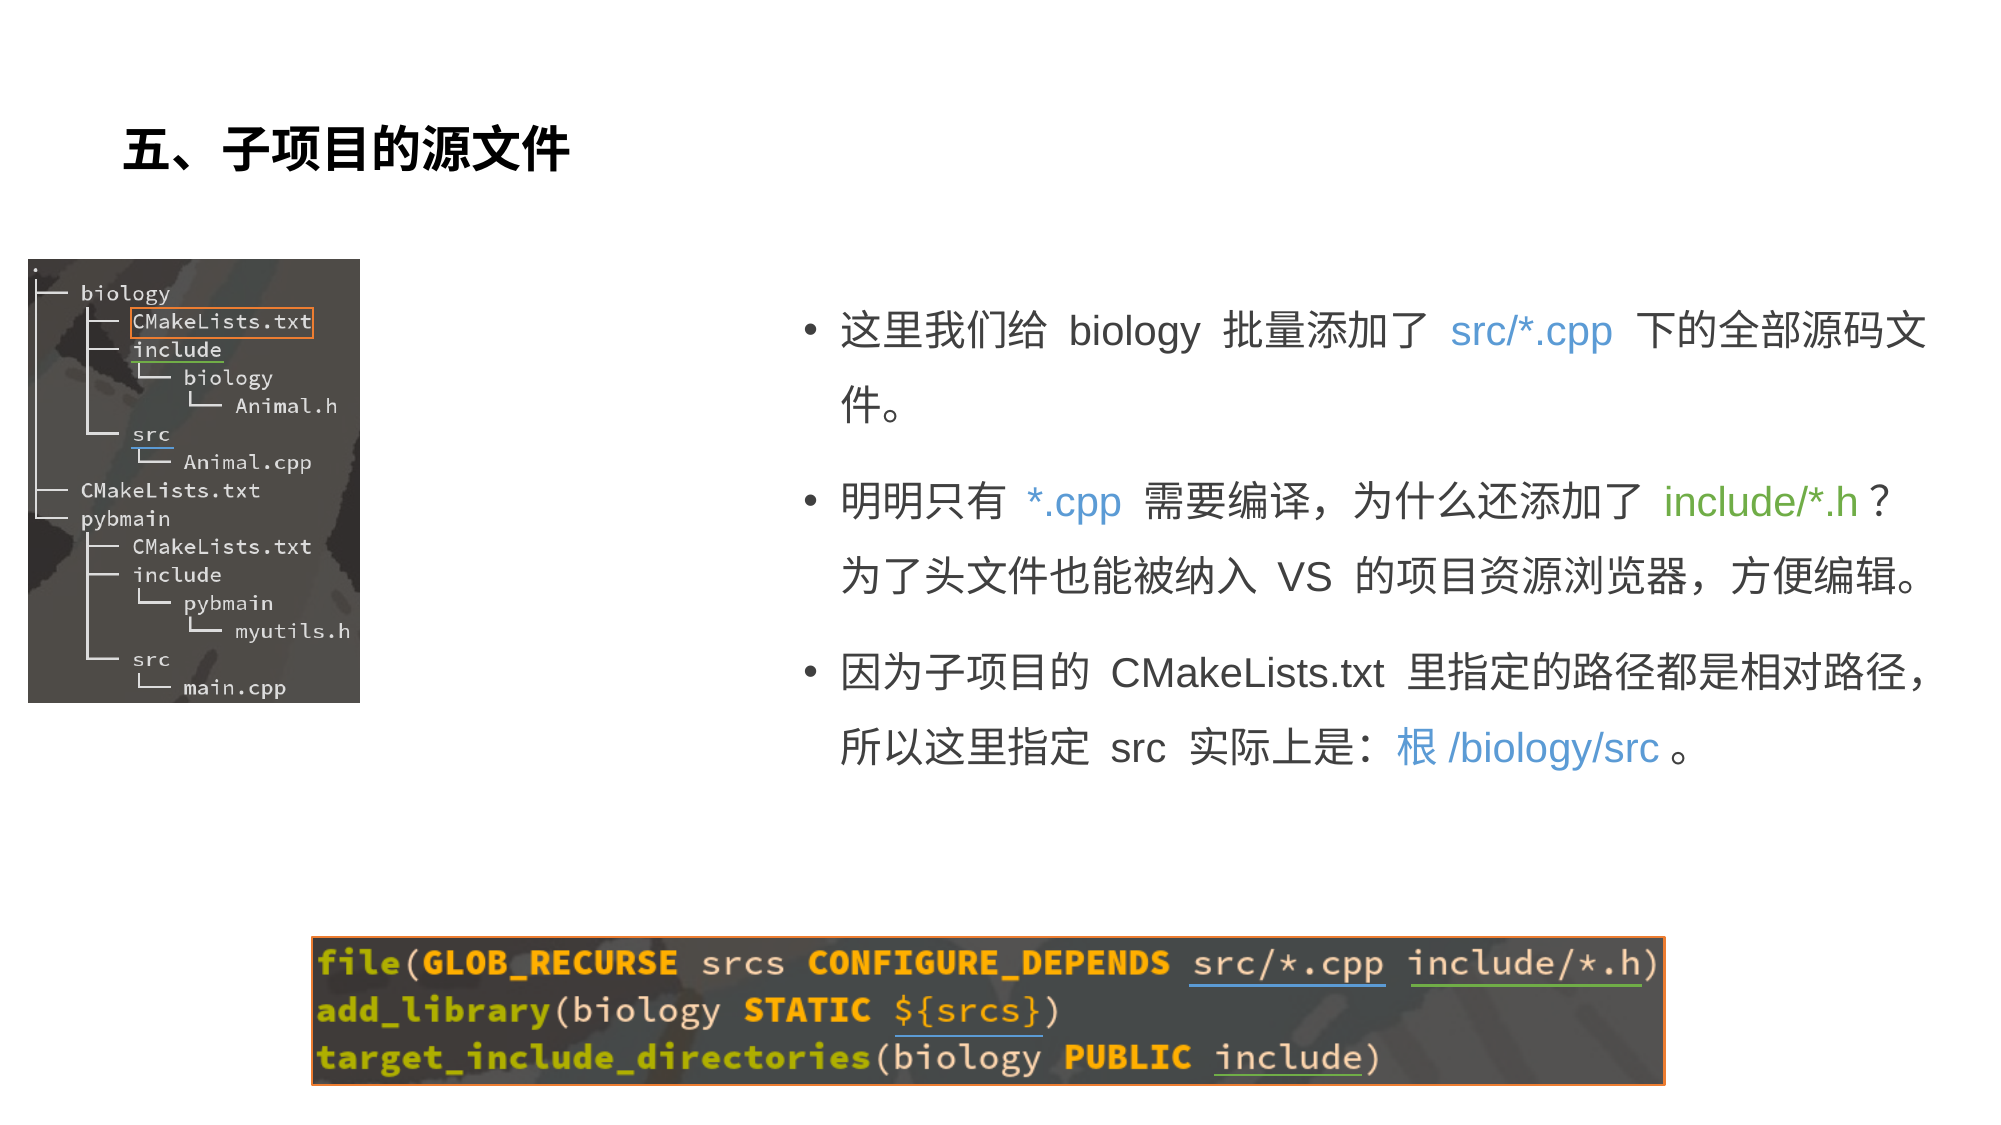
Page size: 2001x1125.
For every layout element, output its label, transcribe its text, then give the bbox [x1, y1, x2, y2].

title 五、子项目的源文件 [106, 42, 1832, 260]
list 这里我们给 biology 批量添加了 src/*.cpp 下的全部源码文件。 明明只有 *.cpp 需要编译，为什么还添加了 include/*.h？为了头文件也能被纳入 VS 的项目资源浏览器，方便编辑。 因为子项目的 CMakeLists.txt 里指定的路径都是相对路径，所以这里指定 src 实际上是：根/biology/src。 [788, 271, 1966, 986]
picture [28, 259, 360, 703]
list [313, 937, 1664, 1084]
